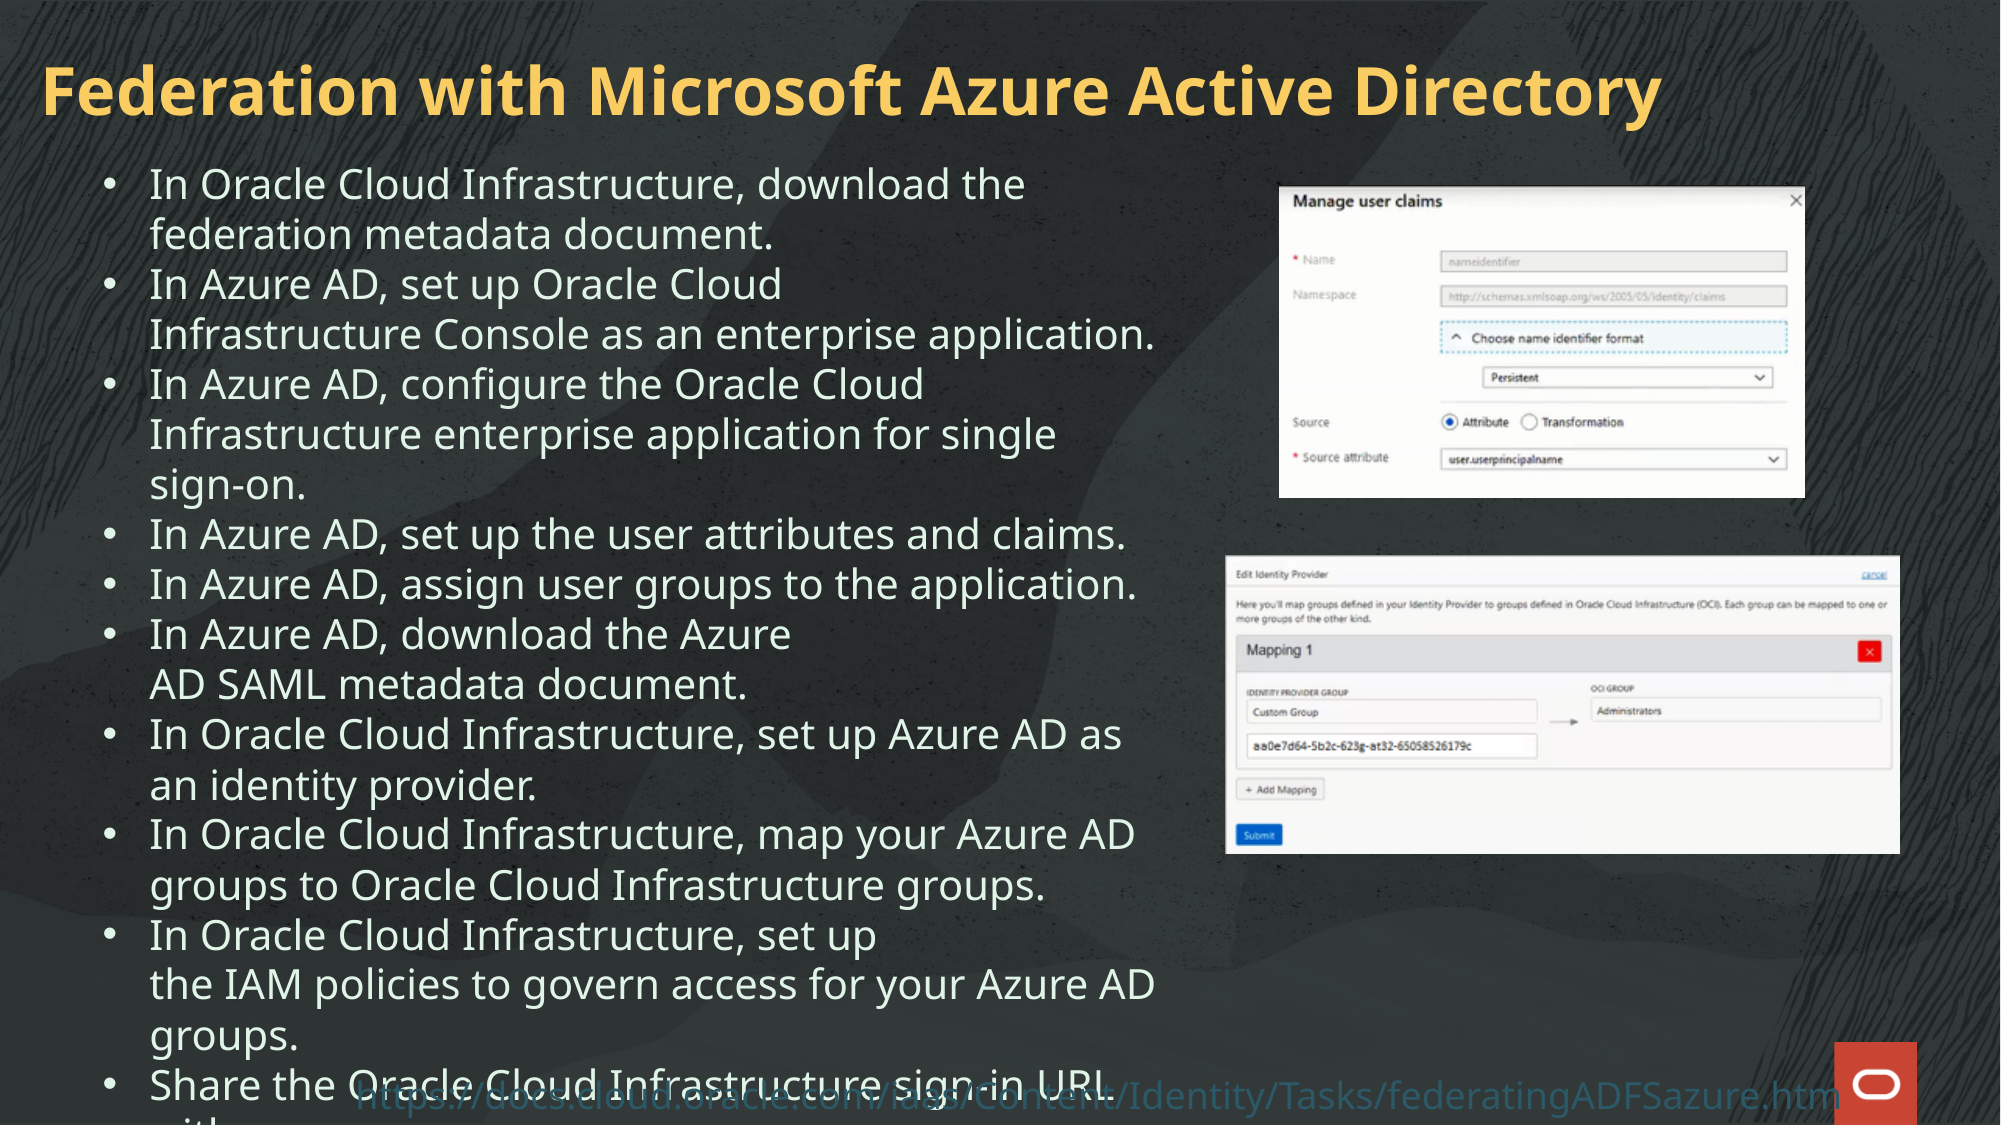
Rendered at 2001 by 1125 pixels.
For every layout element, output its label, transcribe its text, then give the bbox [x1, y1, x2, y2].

picture [0, 0, 2001, 1125]
title Federation with Microsoft Azure Active Directory [40, 15, 1709, 131]
text_box https://docs.cloud.oracle.com/iaas/Content/Identity/Tasks/federatingADFSazure.htm [340, 1064, 1863, 1125]
text_box In Oracle Cloud Infrastructure, download the federation metadata document. In Azure AD, set up Oracle Cloud Infrastructure Console as an enterprise application. In Azure AD, configure the Oracle Cloud Infrastructure enterprise application for single sign-on. In Azure AD, set up the user attributes and claims. In Azure AD, assign user groups to the application. In Azure AD, download the Azure AD SAML metadata document. In Oracle Cloud Infrastructure, set up Azure AD as an identity provider. In Oracle Cloud Infrastructure, map your Azure AD groups to Oracle Cloud Infrastructure groups. In Oracle Cloud Infrastructure, set up the IAM policies to govern access for your Azure AD groups. Share the Oracle Cloud Infrastructure sign-in URL with your users. [87, 150, 1176, 1125]
